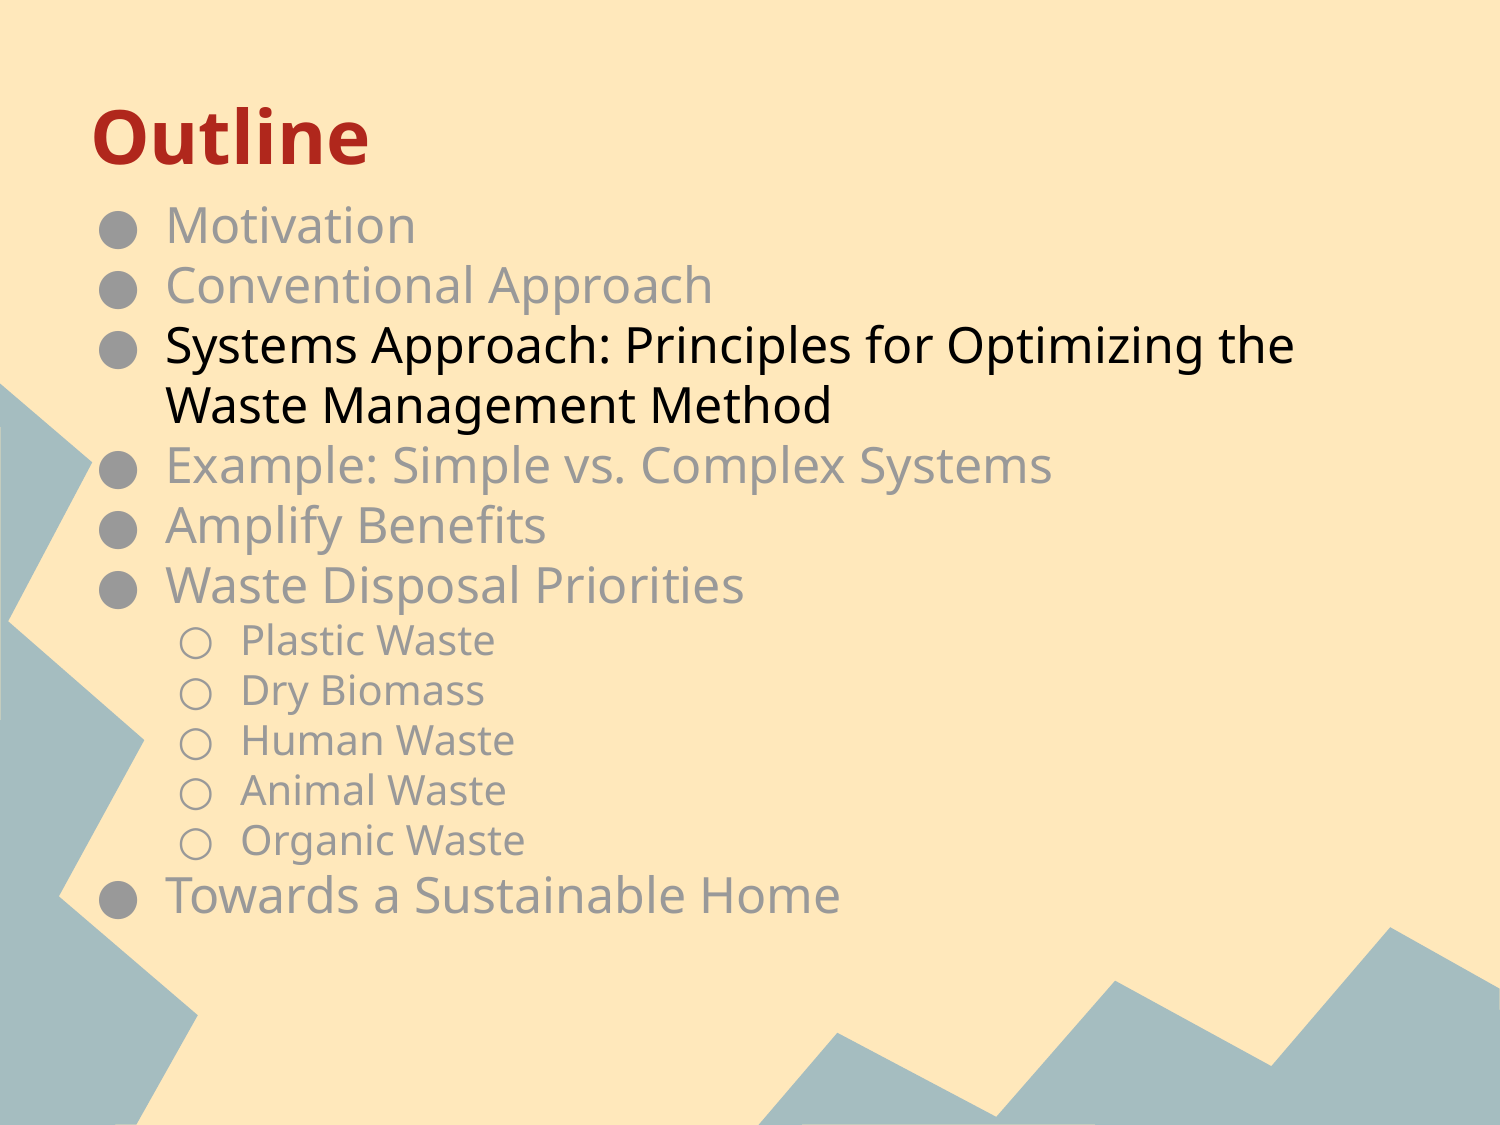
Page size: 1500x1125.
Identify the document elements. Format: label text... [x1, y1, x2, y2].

title Outline [75, 7, 1425, 178]
list Motivation Conventional Approach Systems Approach: Principles for Optimizing the Waste Management Method Example: Simple vs. Complex Systems Amplify Benefits Waste Disposal Priorities Plastic Waste Dry Biomass Human Waste Animal Waste Organic Waste Towards a Sustainable Home [75, 178, 1425, 994]
